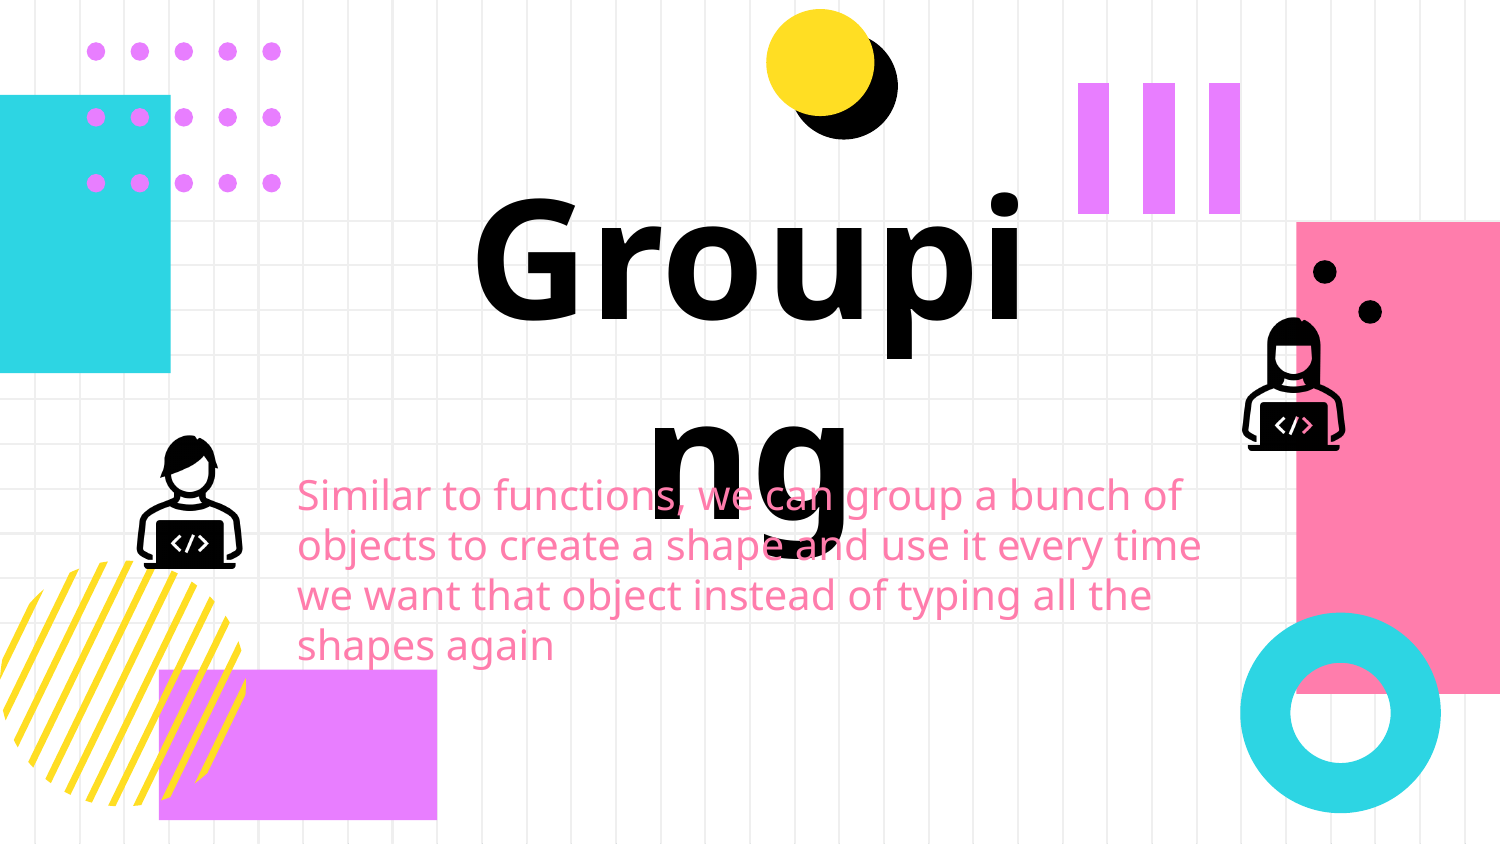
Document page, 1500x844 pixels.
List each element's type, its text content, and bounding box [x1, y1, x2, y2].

subtitle Similar to functions, we can group a bunch of objects to create a shape and use it every time we want that object instead of typing all the shapes again [281, 453, 1219, 619]
picture [1217, 303, 1369, 454]
picture [114, 421, 265, 573]
title Grouping [414, 283, 1086, 422]
